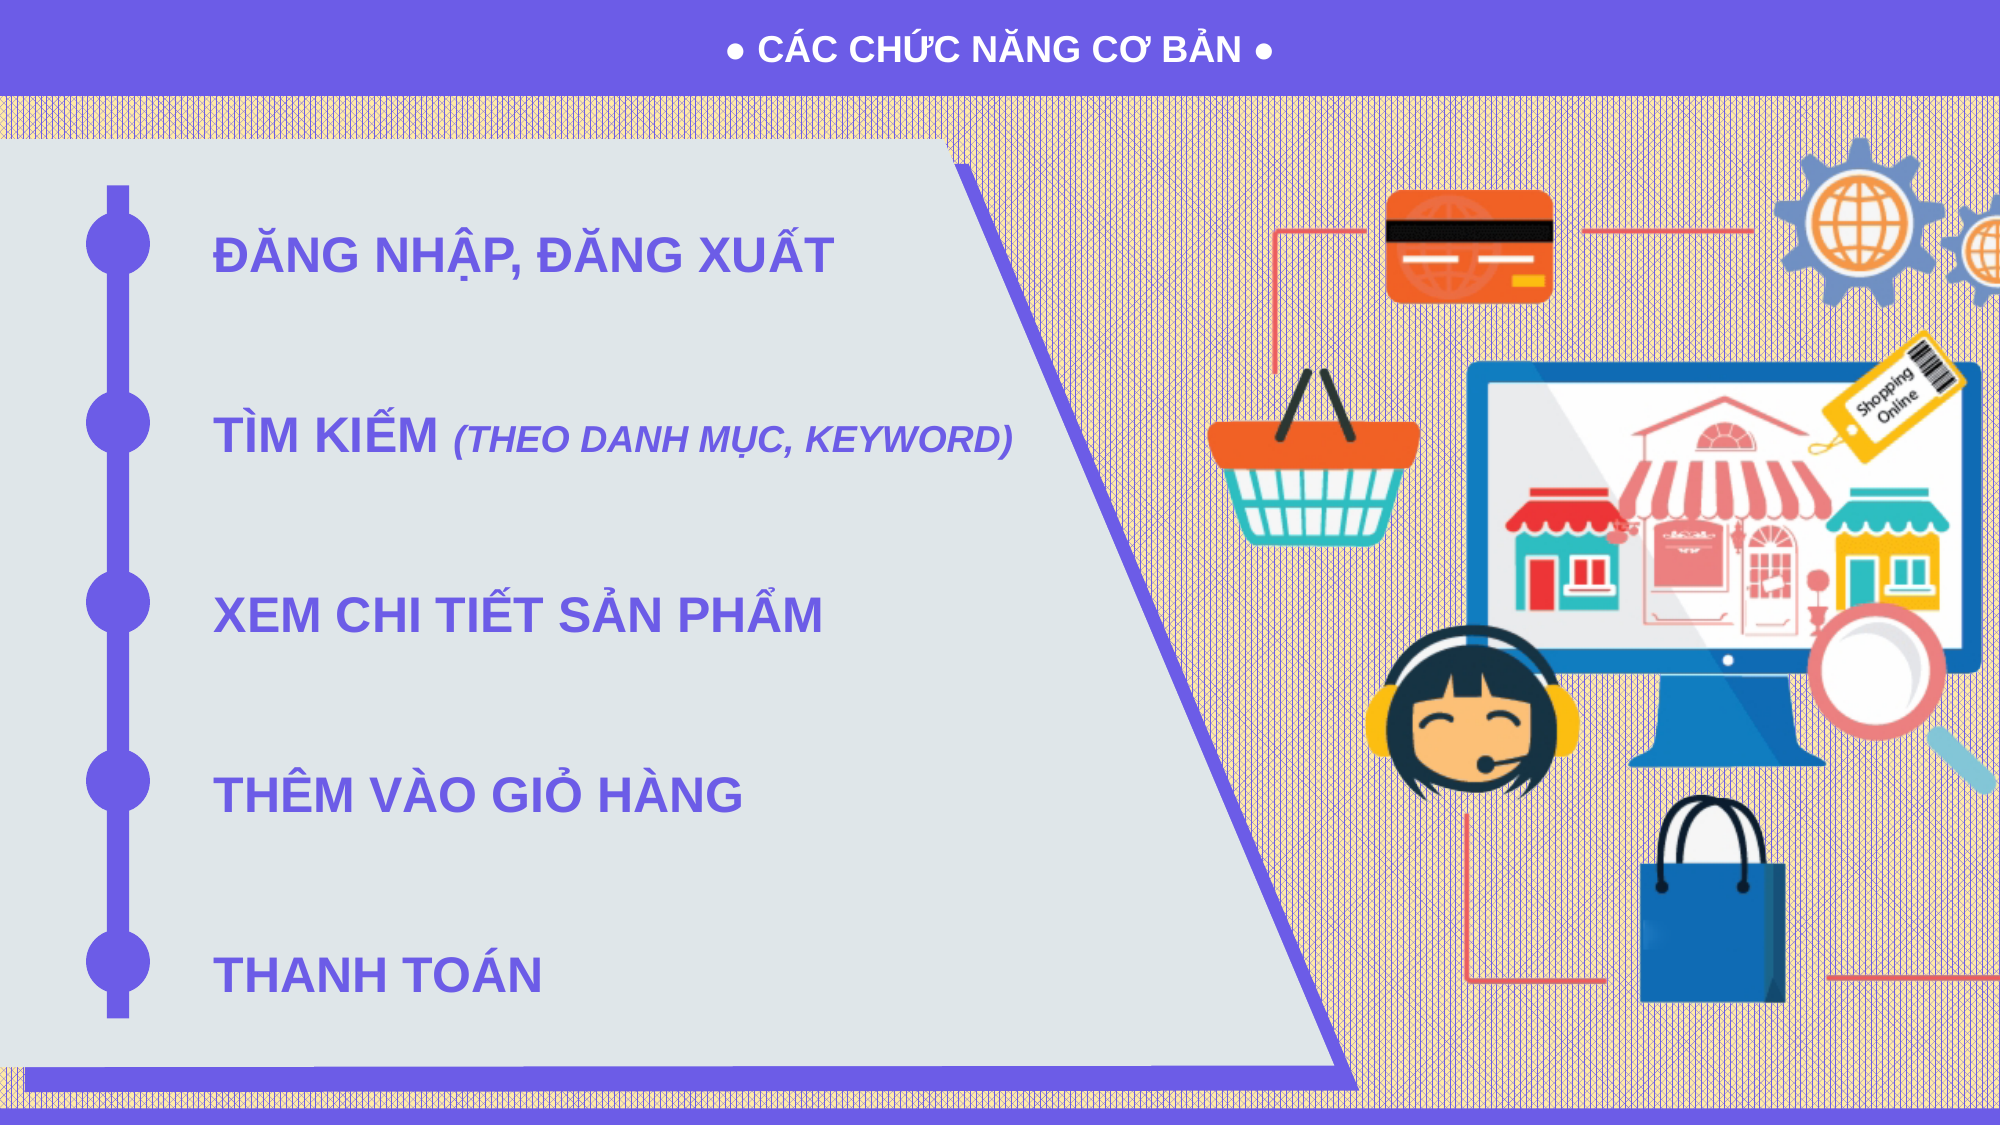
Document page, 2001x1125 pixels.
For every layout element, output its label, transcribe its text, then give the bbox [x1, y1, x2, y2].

text_box [955, 162, 979, 185]
text_box [85, 928, 151, 995]
text_box [106, 184, 130, 212]
text_box [85, 747, 151, 814]
text_box [106, 634, 130, 749]
text_box [106, 454, 130, 570]
text_box [85, 569, 151, 635]
text_box ● CÁC CHỨC NĂNG CƠ BẢN ● [0, 0, 2000, 97]
text_box [106, 275, 130, 391]
text_box ĐĂNG NHẬP, ĐĂNG XUẤT TÌM KIẾM (THEO DANH MỤC, KEYWORD) XEM CHI TIẾT SẢN PHẨM THÊM VÀO GIỎ HÀNG THANH TOÁN [199, 185, 1093, 1011]
text_box [106, 812, 130, 930]
picture [1093, 74, 2000, 1066]
text_box [23, 1066, 1361, 1094]
text_box [0, 137, 1336, 1069]
text_box [106, 993, 130, 1019]
text_box [85, 389, 151, 456]
text_box [0, 1107, 2000, 1125]
text_box [85, 210, 151, 277]
